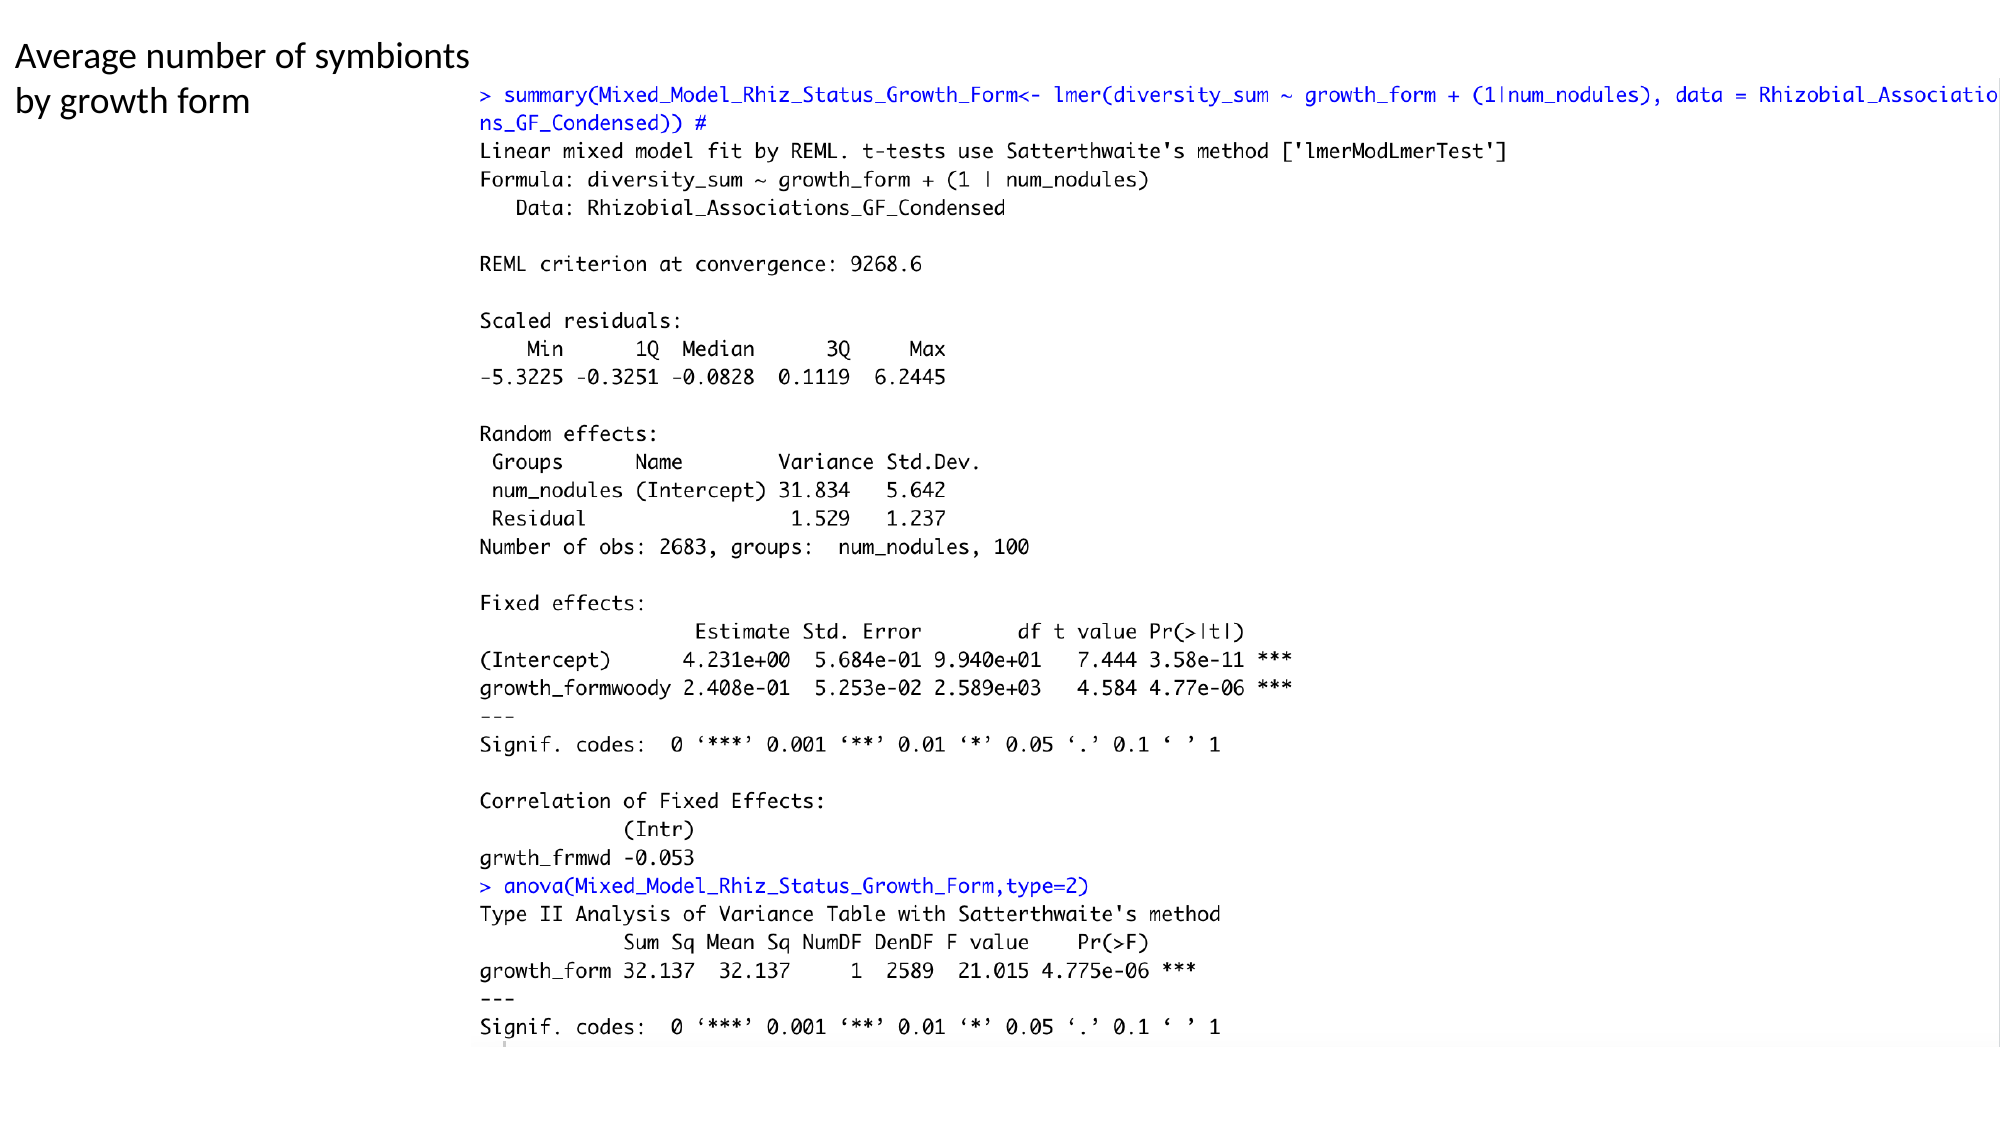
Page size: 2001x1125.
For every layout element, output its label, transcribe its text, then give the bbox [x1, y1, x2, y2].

picture [471, 78, 2000, 1047]
text_box Average number of symbionts by growth form [0, 23, 494, 128]
